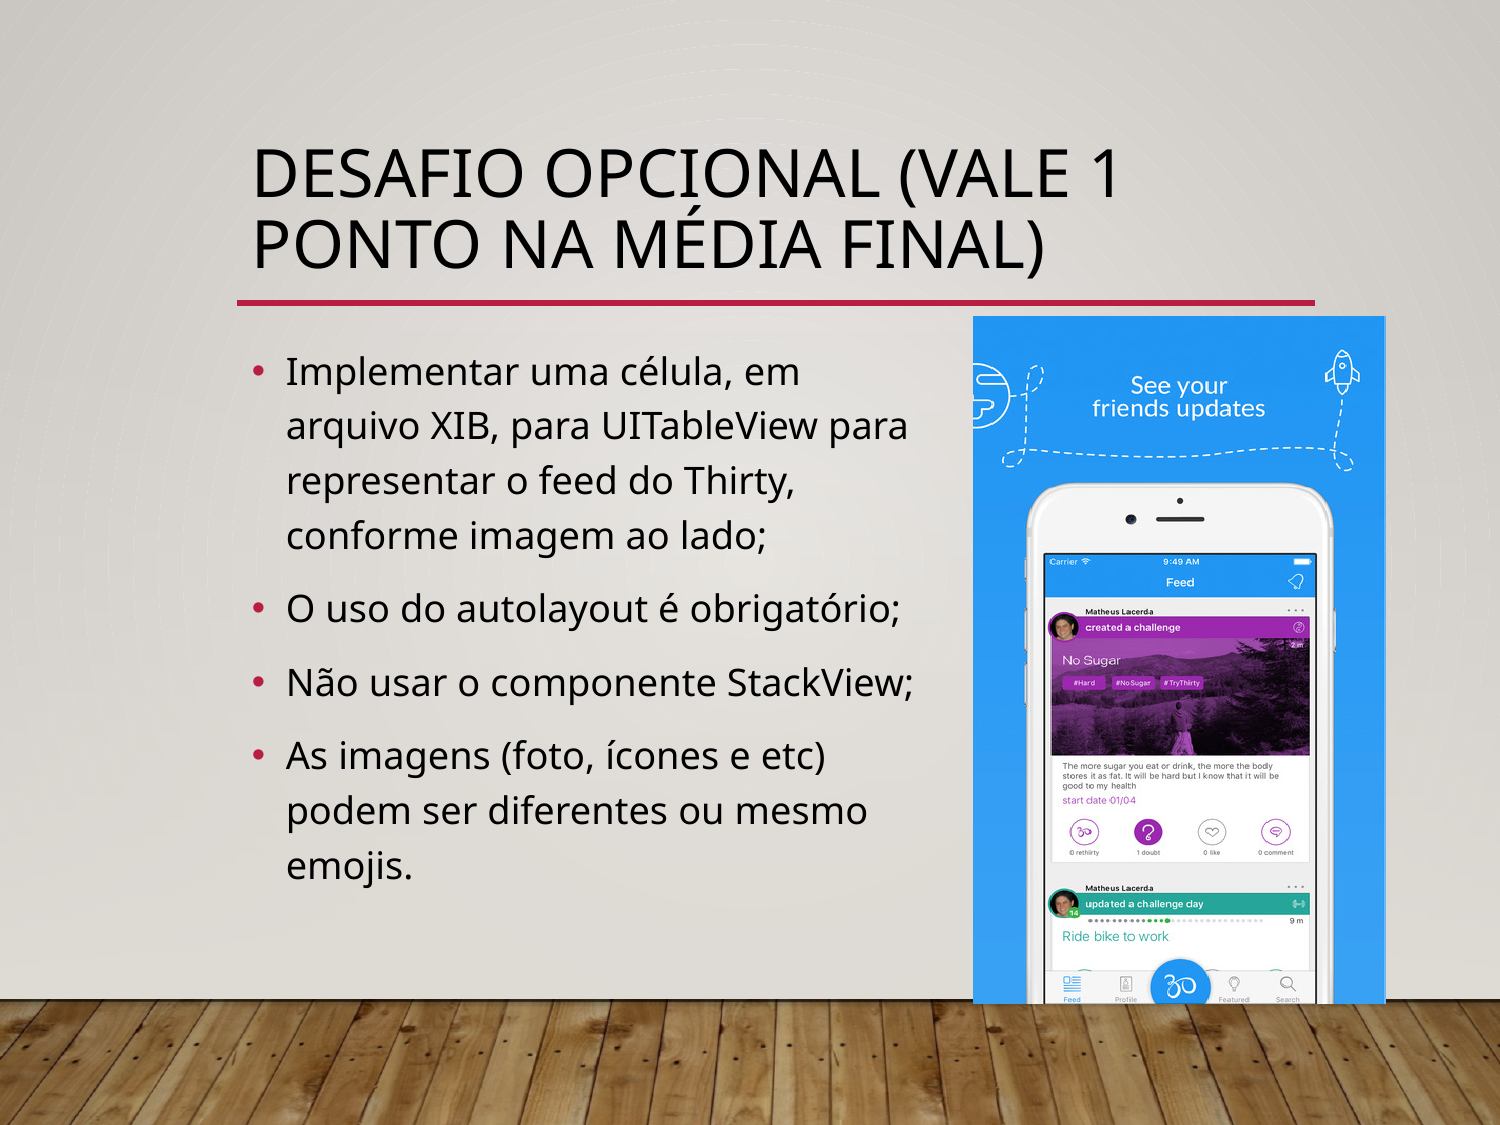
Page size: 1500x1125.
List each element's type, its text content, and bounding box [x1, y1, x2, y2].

list Implementar uma célula, em arquivo XIB, para UITableView para representar o feed do Thirty, conforme imagem ao lado; O uso do autolayout é obrigatório; Não usar o componente StackView; As imagens (foto, ícones e etc) podem ser diferentes ou mesmo emojis. [236, 330, 954, 897]
picture [0, 316, 1500, 1125]
title Desafio Opcional (vale 1 ponto na média final) [236, 131, 1315, 305]
